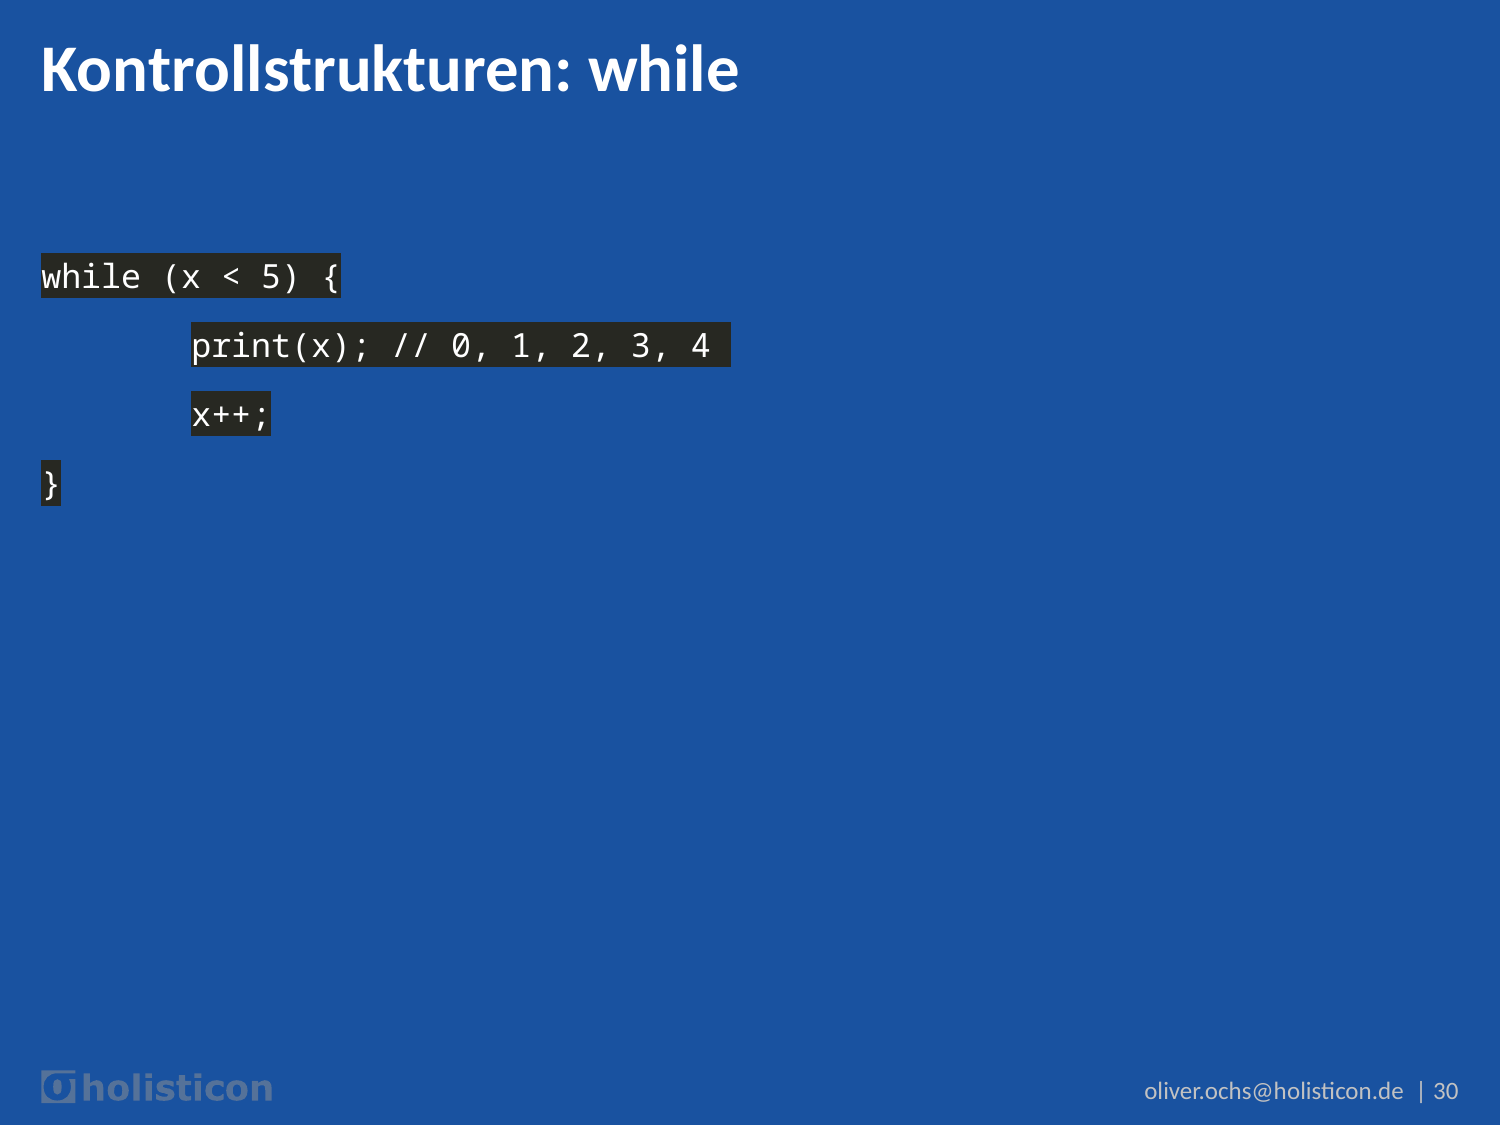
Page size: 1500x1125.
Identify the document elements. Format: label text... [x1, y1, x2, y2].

list while (x < 5) { print(x); // 0, 1, 2, 3, 4 x++; } [41, 255, 1436, 973]
title Kontrollstrukturen: while [41, 24, 1436, 188]
